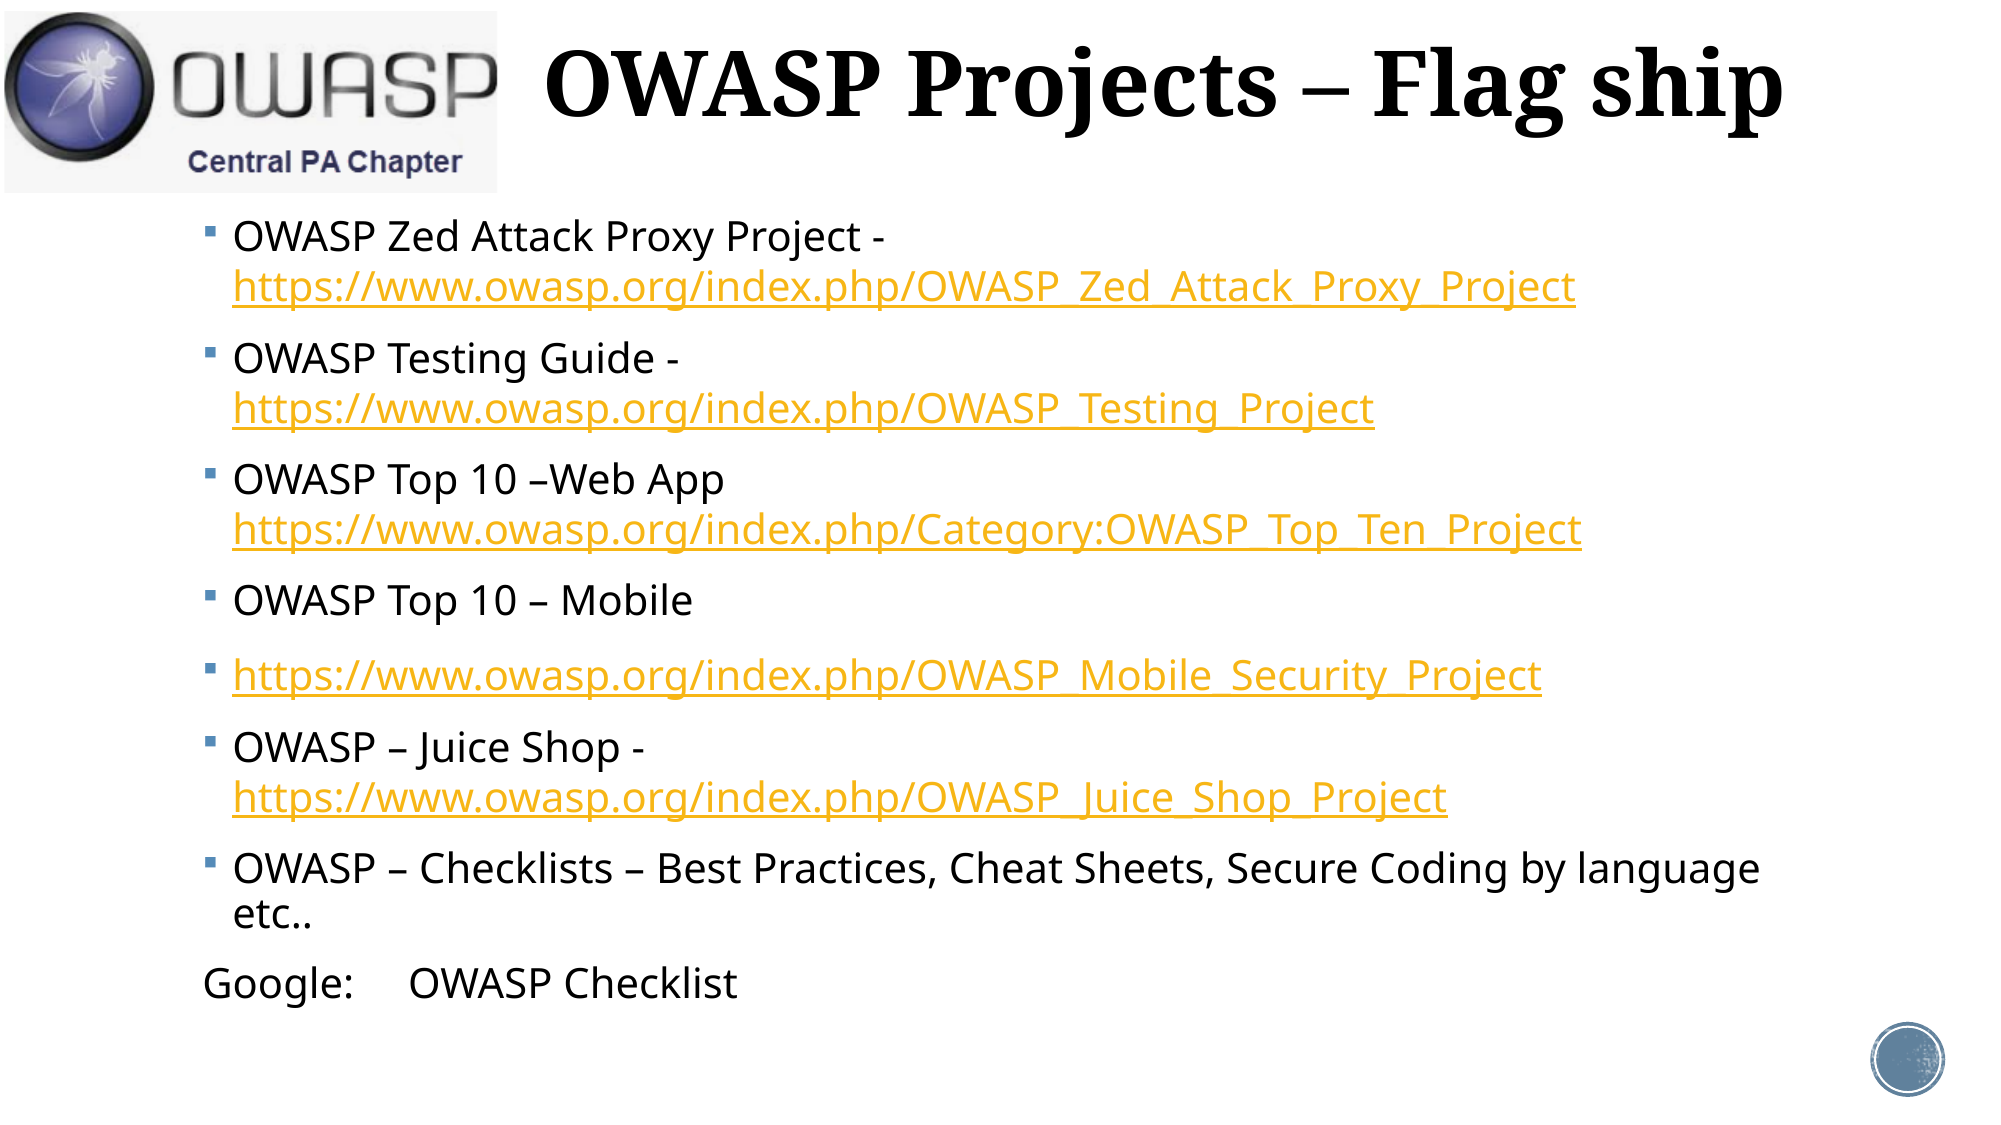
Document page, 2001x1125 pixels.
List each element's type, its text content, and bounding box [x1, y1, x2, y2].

title OWASP Projects – Flag ship [527, 30, 2000, 144]
list OWASP Zed Attack Proxy Project - https://www.owasp.org/index.php/OWASP_Zed_Attack_Proxy_Project OWASP Testing Guide - https://www.owasp.org/index.php/OWASP_Testing_Project OWASP Top 10 –Web App https://www.owasp.org/index.php/Category:OWASP_Top_Ten_Project OWASP Top 10 – Mobile https://www.owasp.org/index.php/OWASP_Mobile_Security_Project OWASP – Juice Shop - https://www.owasp.org/index.php/OWASP_Juice_Shop_Project OWASP – Checklists – Best Practices, Cheat Sheets, Secure Coding by language etc.. Google: OWASP Checklist [187, 208, 1813, 1095]
picture [0, 11, 502, 193]
